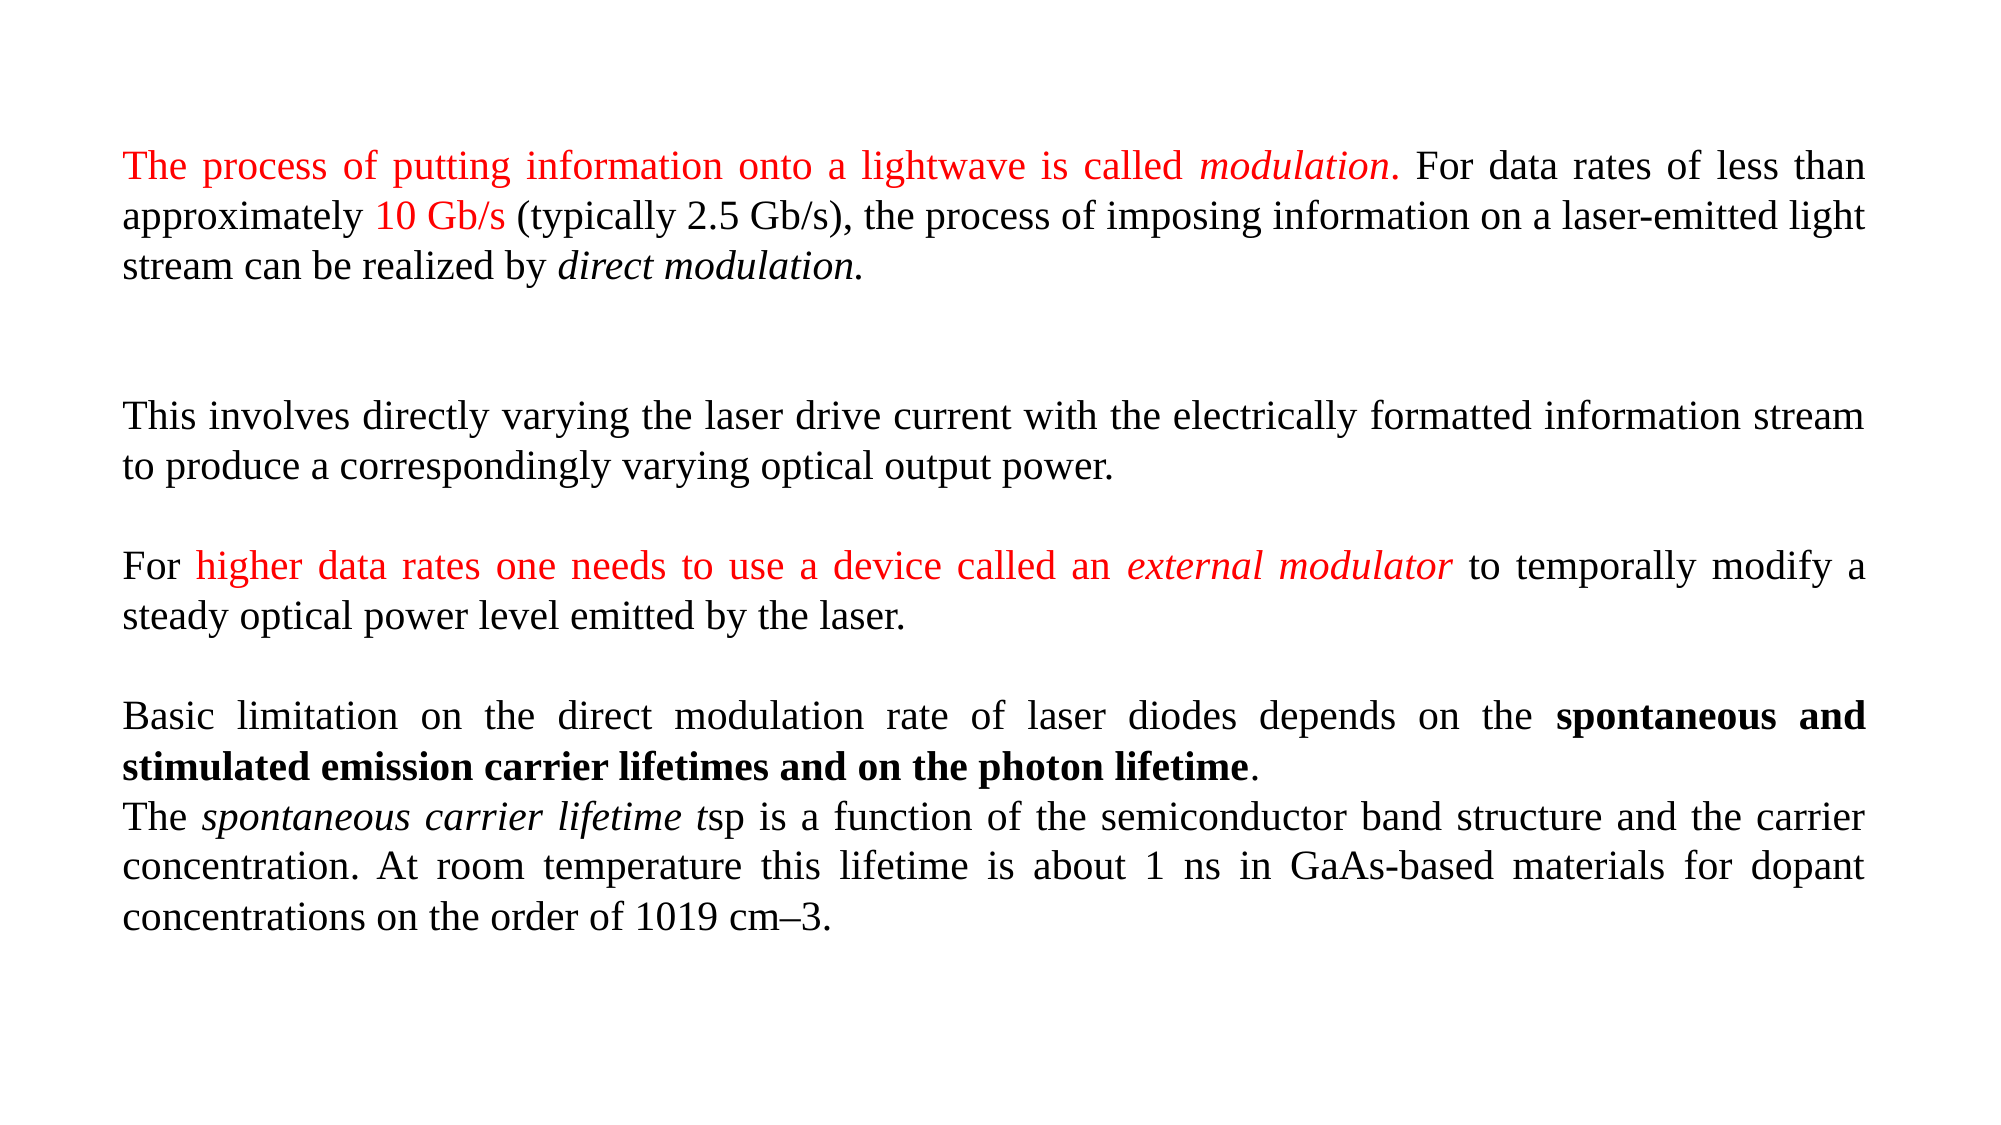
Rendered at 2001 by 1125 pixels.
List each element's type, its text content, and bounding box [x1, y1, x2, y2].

text_box The process of putting information onto a lightwave is called modulation. For data rates of less than approximately 10 Gb/s (typically 2.5 Gb/s), the process of imposing information on a laser-emitted light stream can be realized by direct modulation. This involves directly varying the laser drive current with the electrically formatted information stream to produce a correspondingly varying optical output power. For higher data rates one needs to use a device called an external modulator to temporally modify a steady optical power level emitted by the laser. Basic limitation on the direct modulation rate of laser diodes depends on the spontaneous and stimulated emission carrier lifetimes and on the photon lifetime. The spontaneous carrier lifetime tsp is a function of the semiconductor band structure and the carrier concentration. At room temperature this lifetime is about 1 ns in GaAs-based materials for dopant concentrations on the order of 1019 cm–3. [107, 130, 1882, 996]
